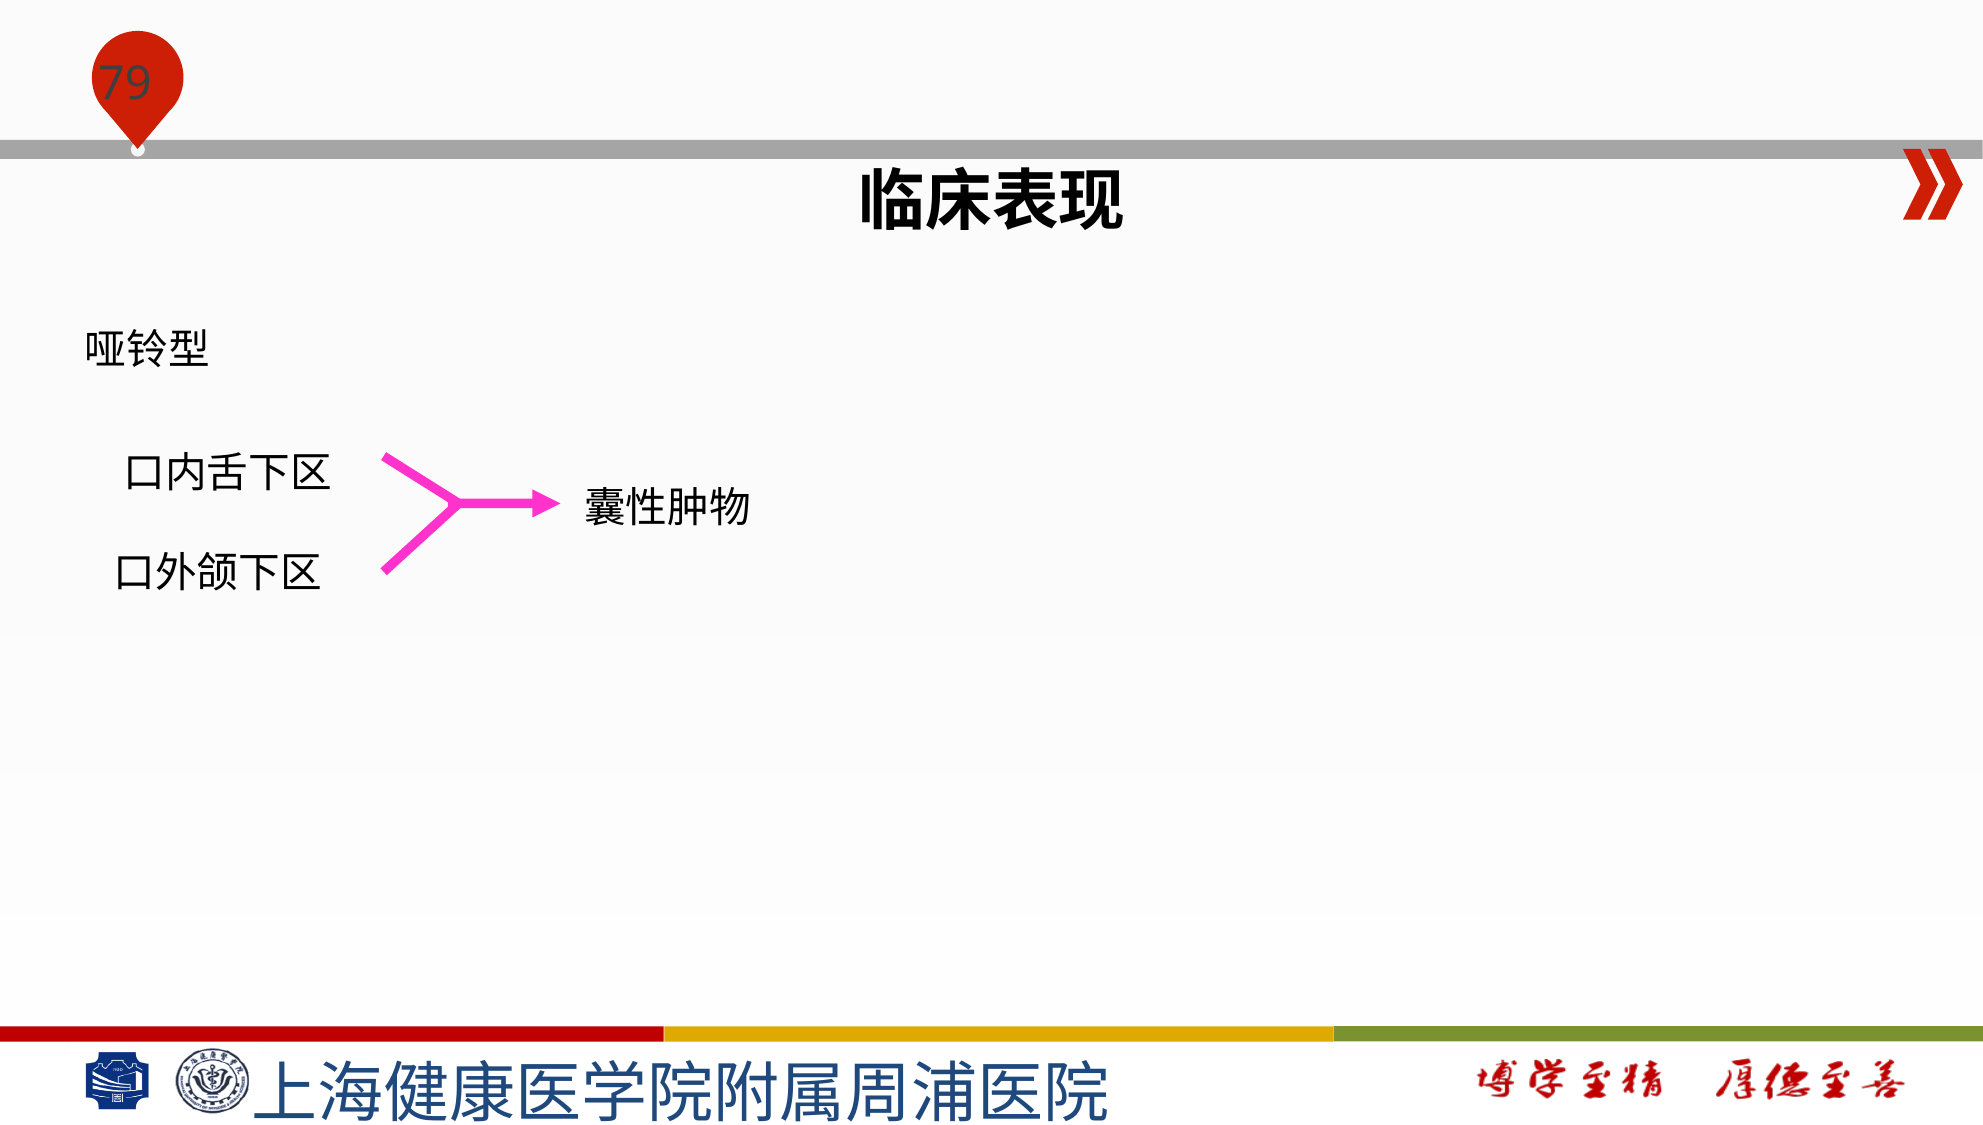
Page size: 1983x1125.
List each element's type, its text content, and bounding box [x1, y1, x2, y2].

text_box [46, 7, 650, 80]
text_box 口内舌下区 口外颌下区 [70, 351, 1071, 540]
text_box 临床表现 [843, 150, 1141, 246]
text_box 哑铃型 [69, 290, 1299, 381]
picture [70, 1042, 258, 1121]
picture [1445, 1043, 1939, 1124]
text_box [447, 497, 561, 510]
text_box 囊性肿物 [569, 473, 767, 538]
